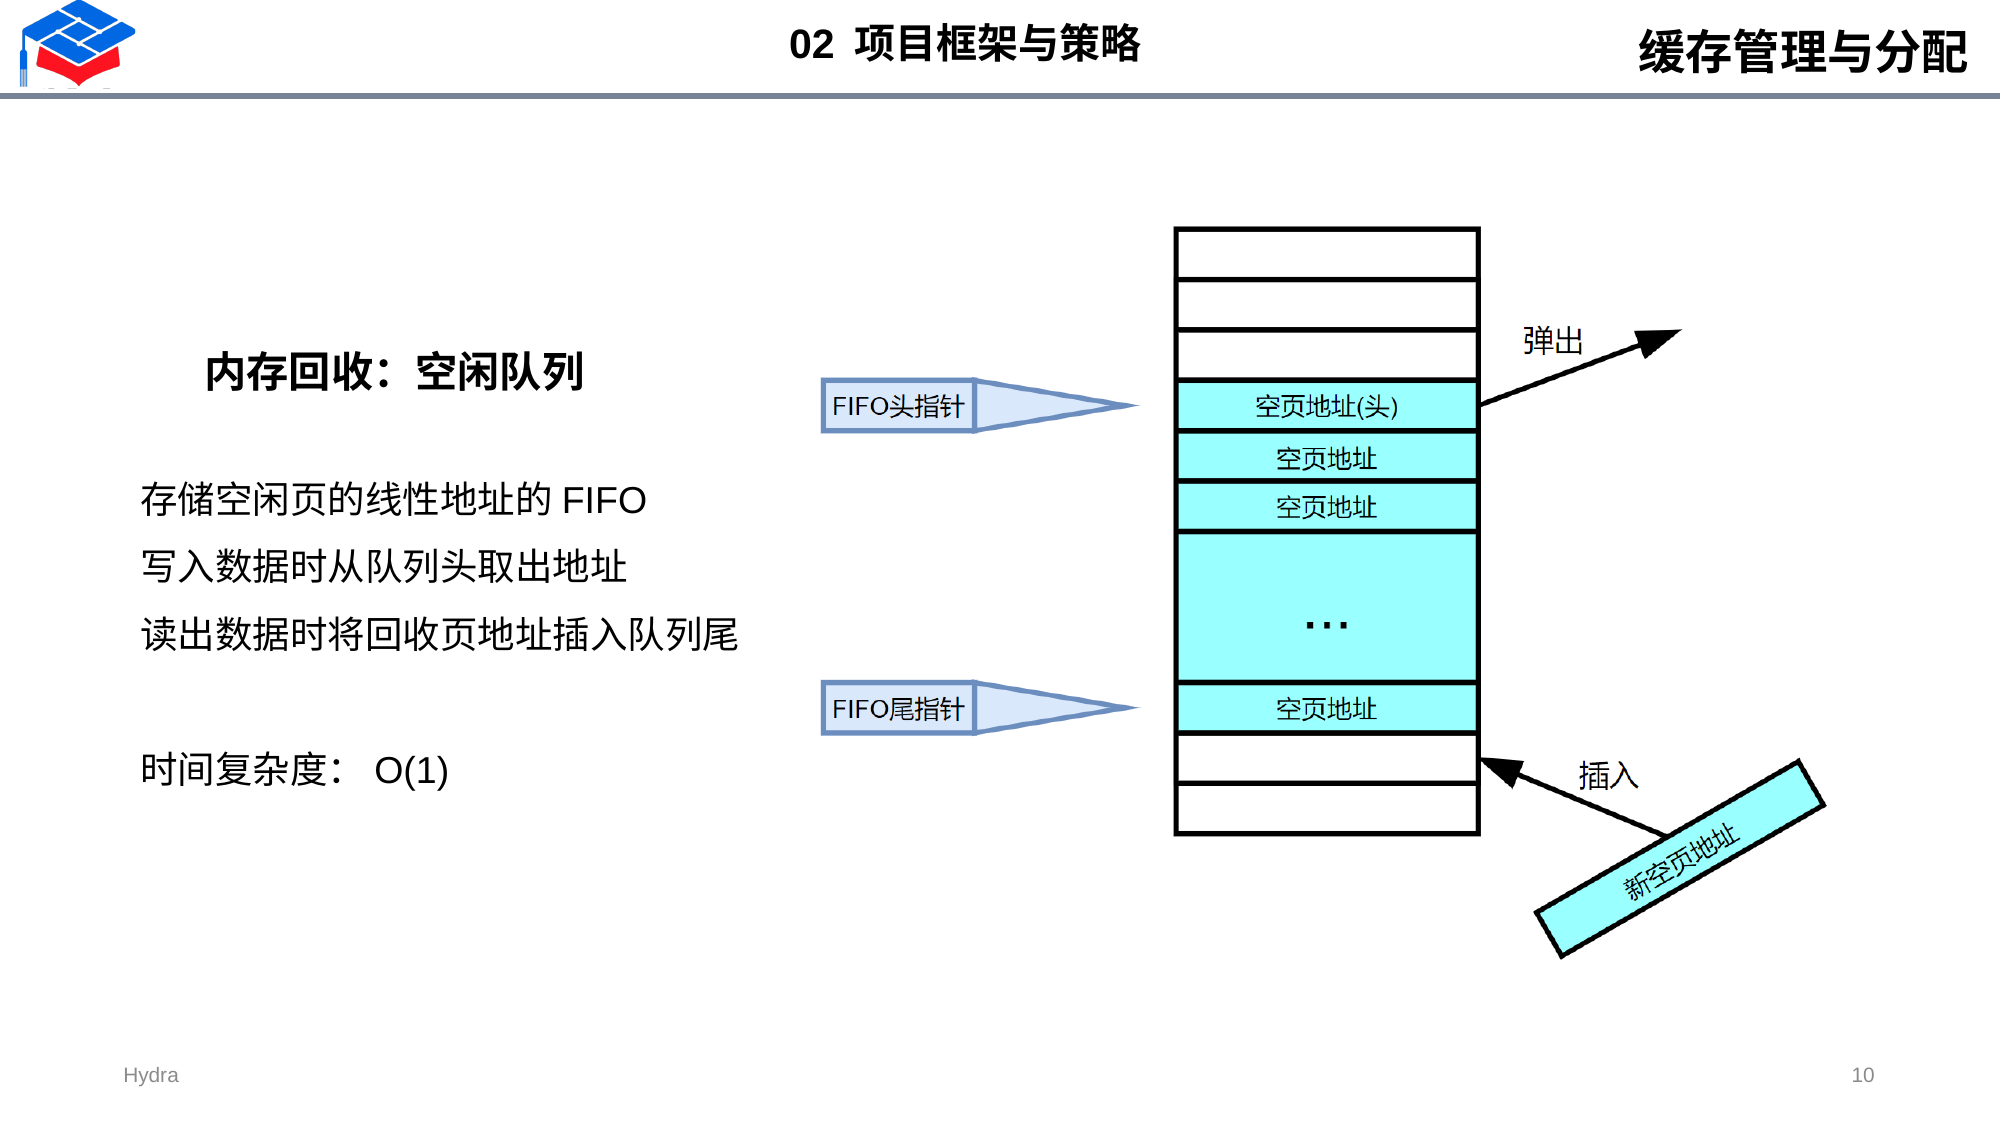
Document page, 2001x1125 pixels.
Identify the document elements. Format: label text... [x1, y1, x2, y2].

text_box 02 项目框架与策略 [774, 10, 1226, 96]
text_box 缓存管理与分配 [1607, 0, 2000, 87]
picture [784, 172, 1865, 989]
text_box 内存回收：空闲队列 [189, 337, 645, 434]
footer Hydra [108, 1051, 709, 1097]
text_box 02 项目框架与策略 [774, 97, 1226, 106]
picture [0, 0, 157, 89]
slide_number 10 [1289, 1051, 1890, 1097]
text_box 存储空闲页的线性地址的FIFO 写入数据时从队列头取出地址 读出数据时将回收页地址插入队列尾 时间复杂度：O(1) [125, 445, 784, 799]
